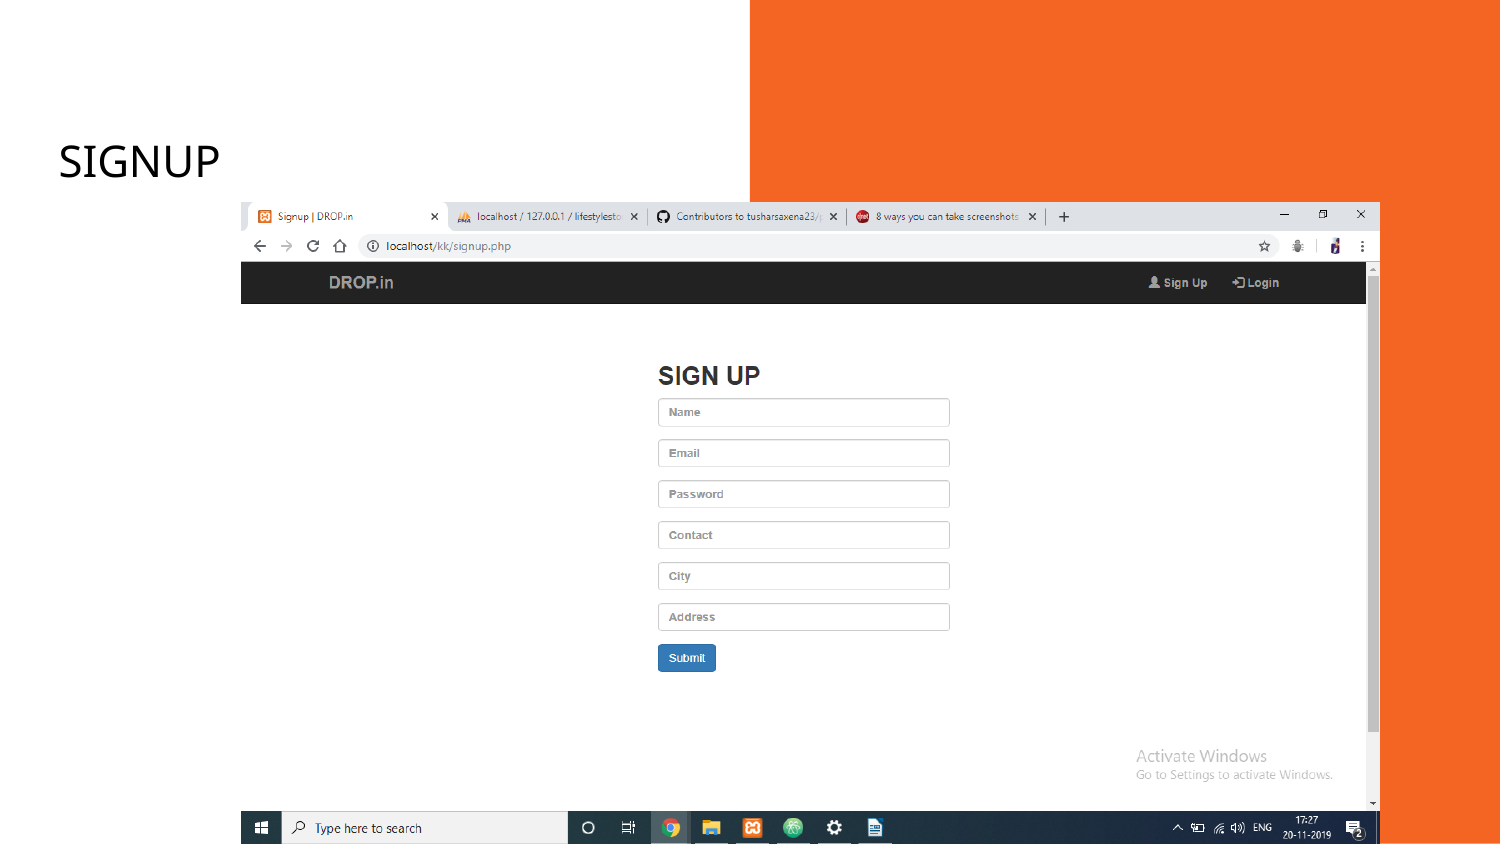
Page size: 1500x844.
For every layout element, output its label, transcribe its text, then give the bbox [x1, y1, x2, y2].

picture [241, 201, 1380, 844]
subtitle SIGNUP [43, 118, 708, 340]
